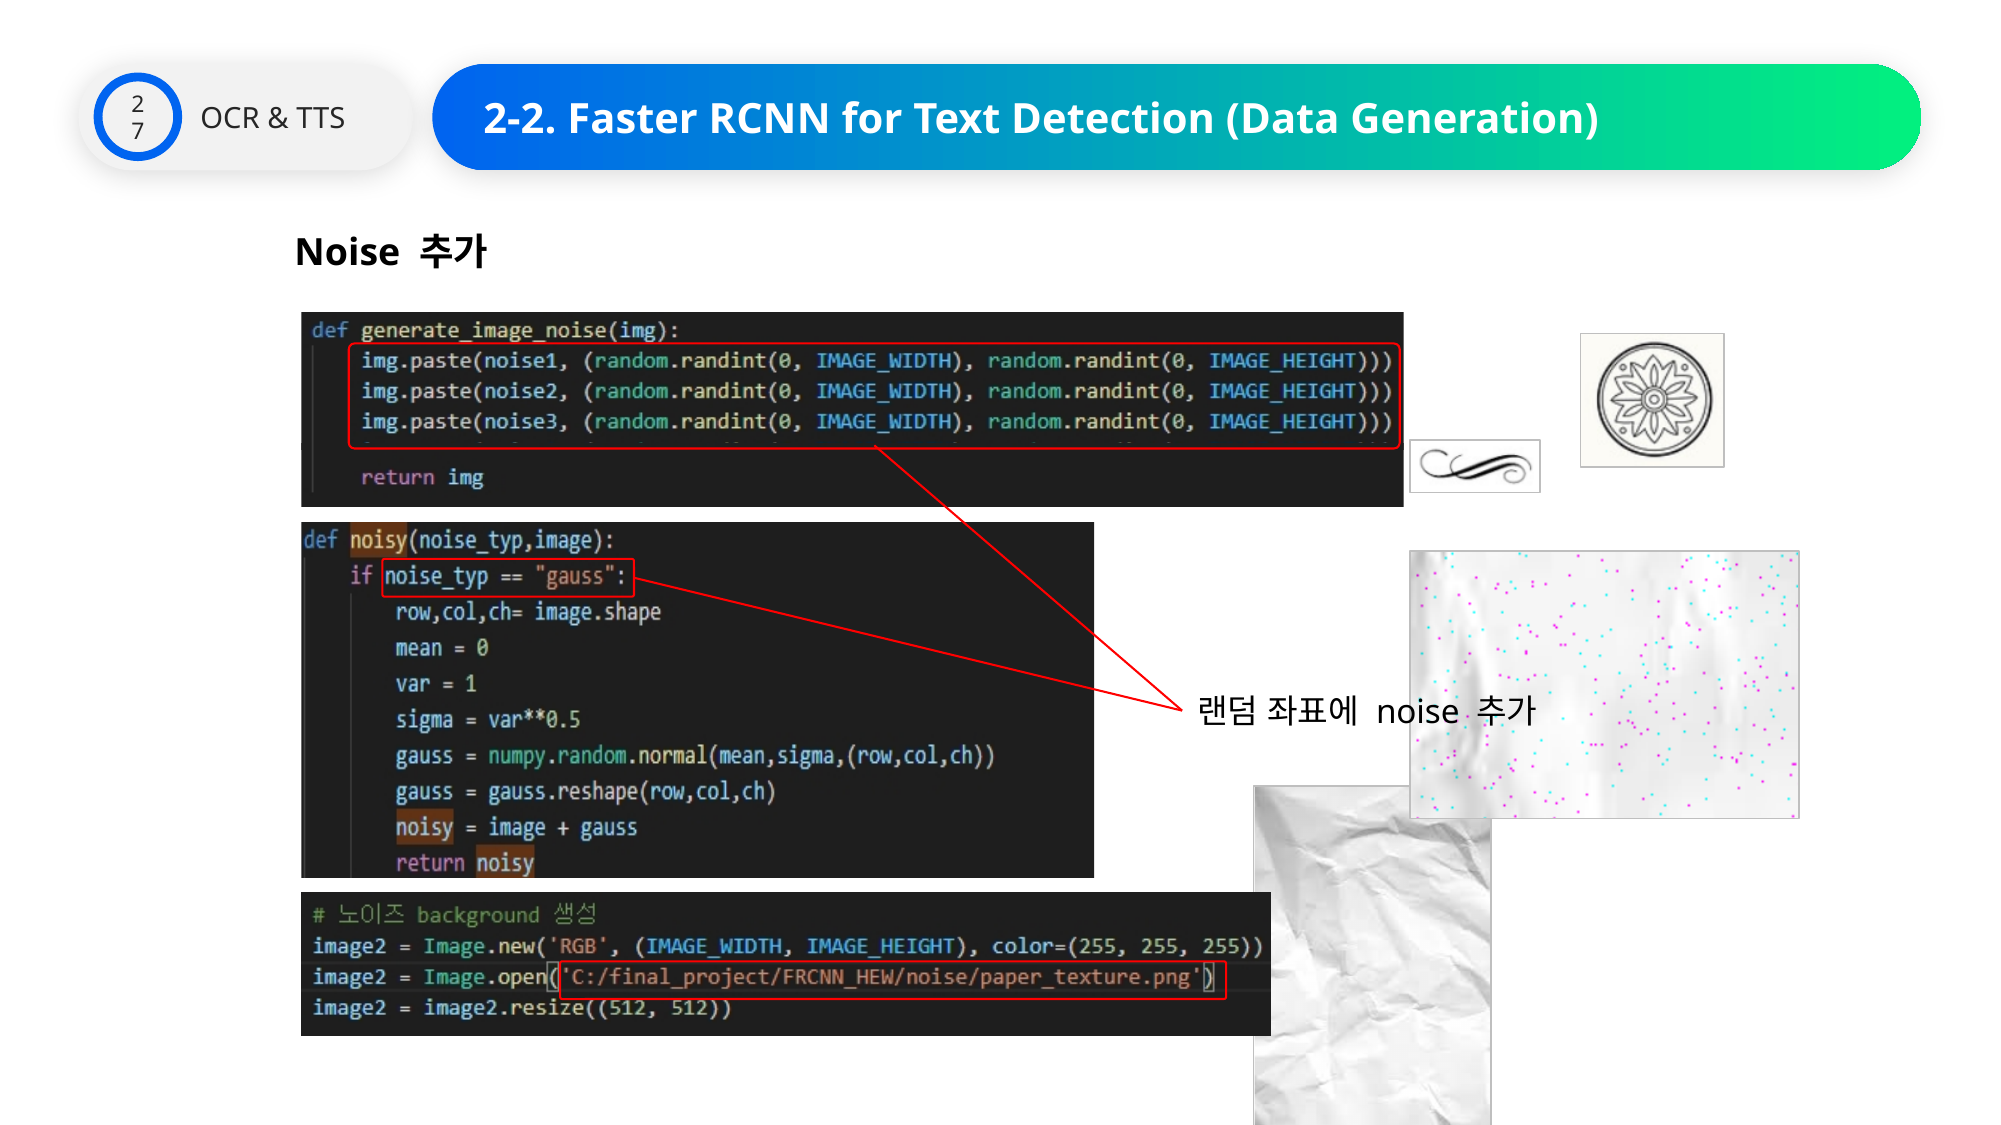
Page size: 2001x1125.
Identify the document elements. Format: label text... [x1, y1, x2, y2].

text_box 랜덤 좌표에 noise 추가 [1182, 683, 1405, 739]
picture [1580, 333, 1724, 467]
picture [1410, 440, 1540, 492]
text_box 27 [98, 76, 178, 157]
picture [301, 522, 1095, 878]
picture [301, 787, 1548, 1125]
picture [1410, 551, 1799, 818]
picture [301, 311, 1404, 508]
text_box Noise 추가 [279, 220, 1107, 281]
text_box OCR & TTS [78, 64, 413, 171]
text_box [633, 577, 1183, 712]
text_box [874, 445, 1183, 577]
text_box 2-2. Faster RCNN for Text Detection (Data Generation) [432, 64, 1922, 171]
